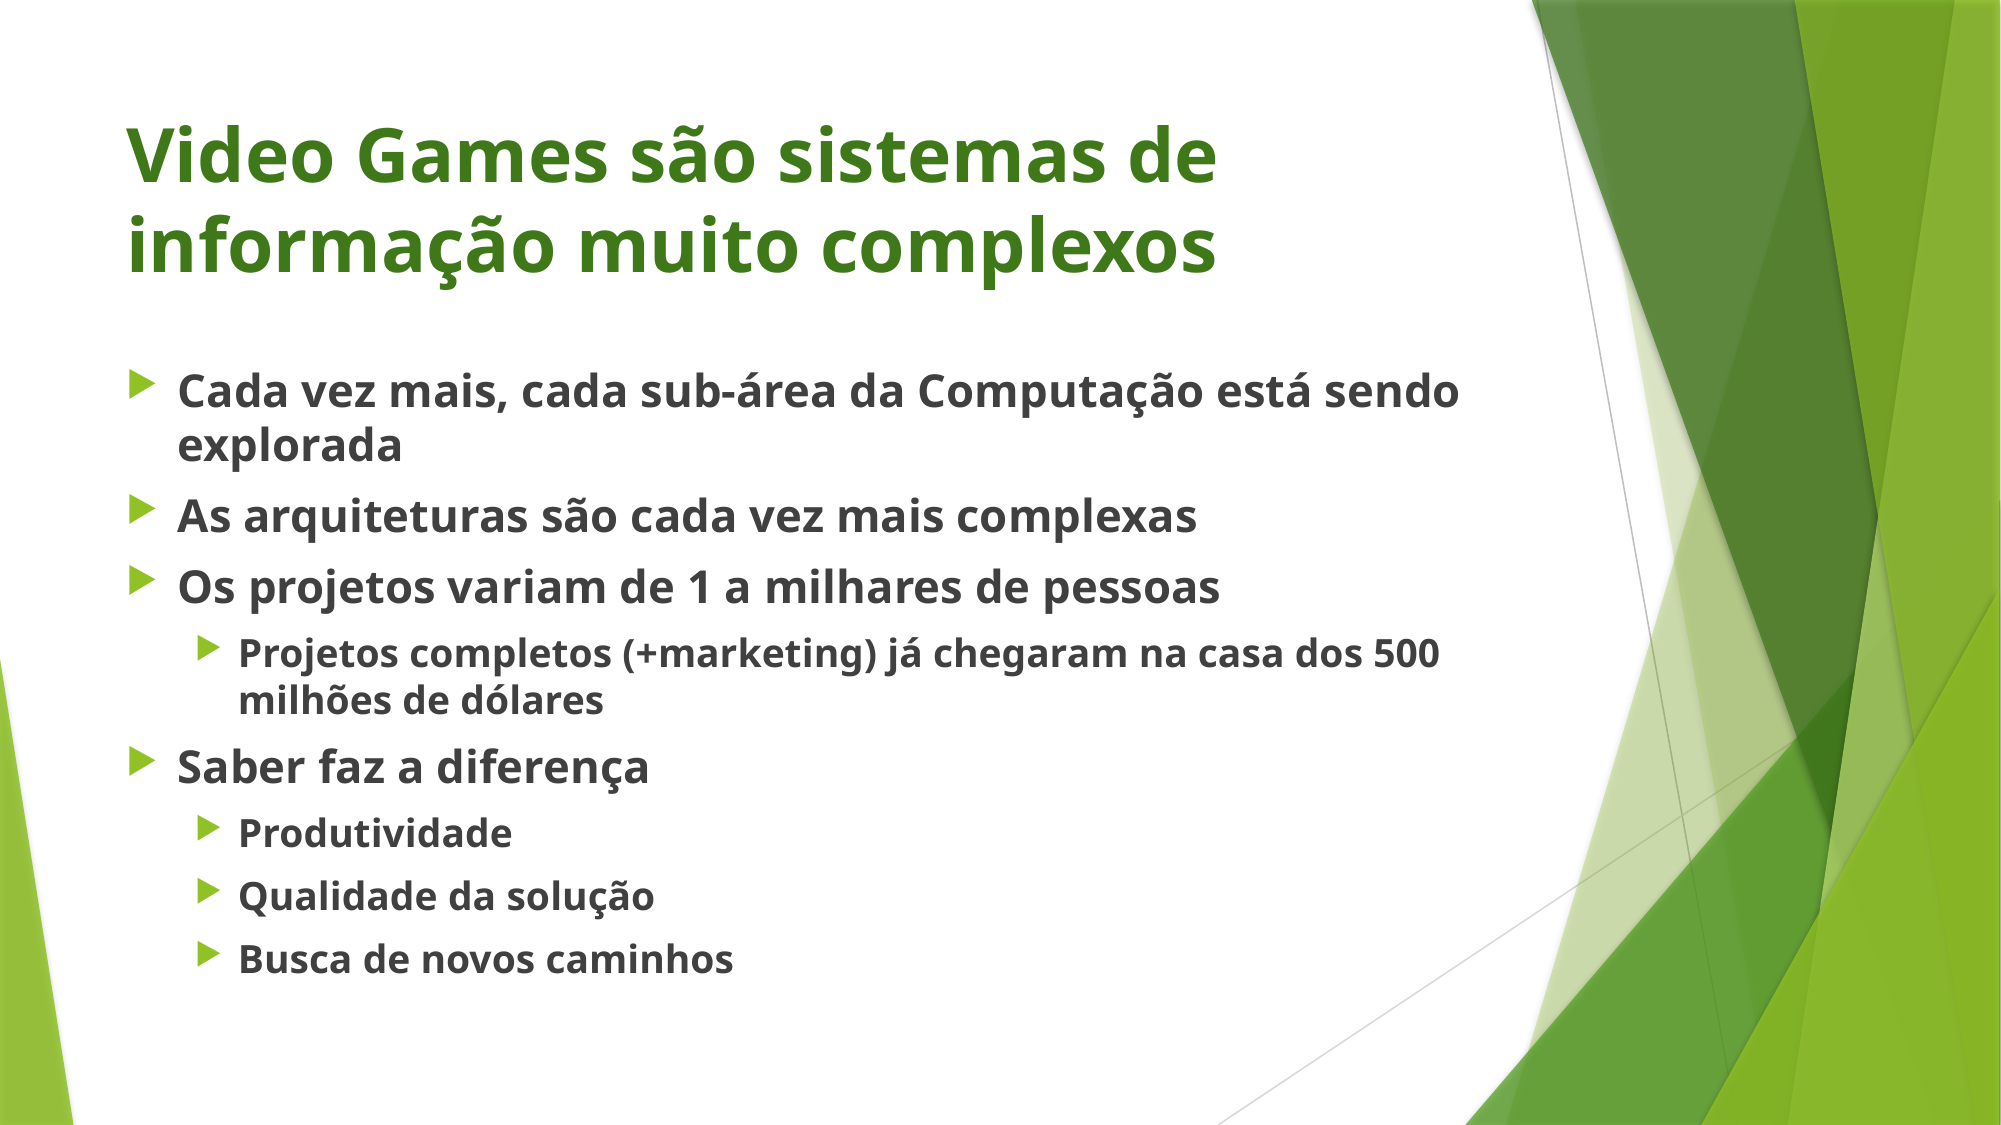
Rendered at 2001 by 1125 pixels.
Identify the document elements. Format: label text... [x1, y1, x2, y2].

title Video Games são sistemas de informação muito complexos [111, 99, 1522, 317]
list Cada vez mais, cada sub-área da Computação está sendo explorada As arquiteturas são cada vez mais complexas Os projetos variam de 1 a milhares de pessoas Projetos completos (+marketing) já chegaram na casa dos 500 milhões de dólares Saber faz a diferença Produtividade Qualidade da solução Busca de novos caminhos [111, 354, 1522, 992]
